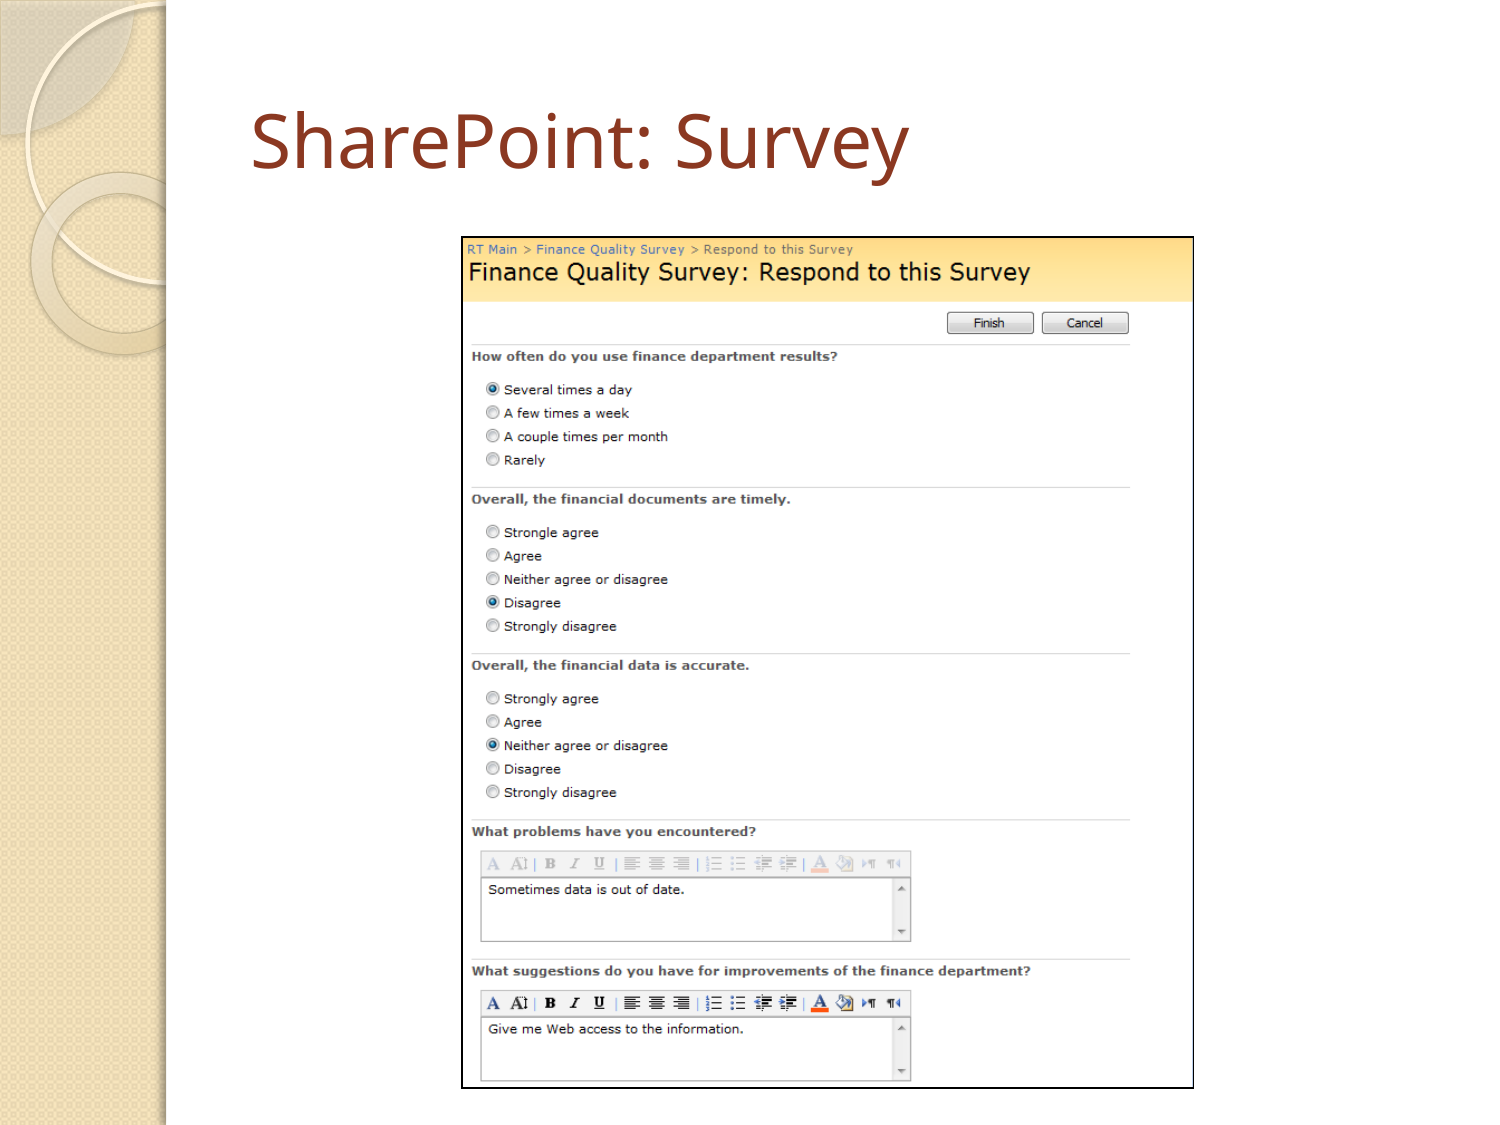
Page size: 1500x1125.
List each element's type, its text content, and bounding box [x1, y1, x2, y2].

picture [462, 237, 1194, 1088]
title SharePoint: Survey [235, 45, 1466, 233]
